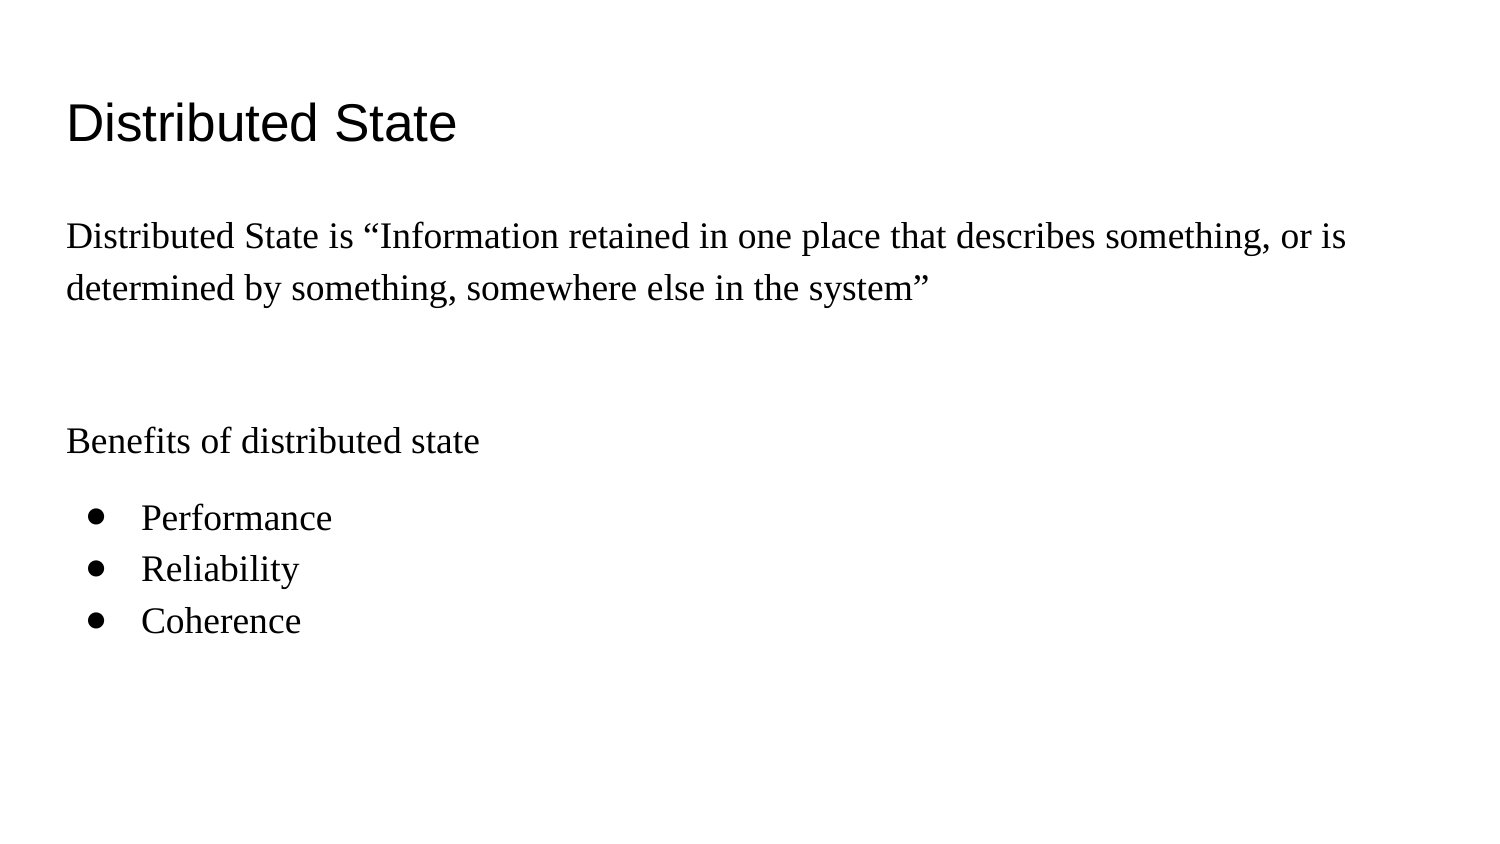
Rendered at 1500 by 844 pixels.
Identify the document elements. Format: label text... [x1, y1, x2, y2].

title Distributed State [51, 72, 1449, 167]
list Distributed State is “Information retained in one place that describes something, or is determined by something, somewhere else in the system” Benefits of distributed state Performance Reliability Coherence [51, 189, 1449, 750]
